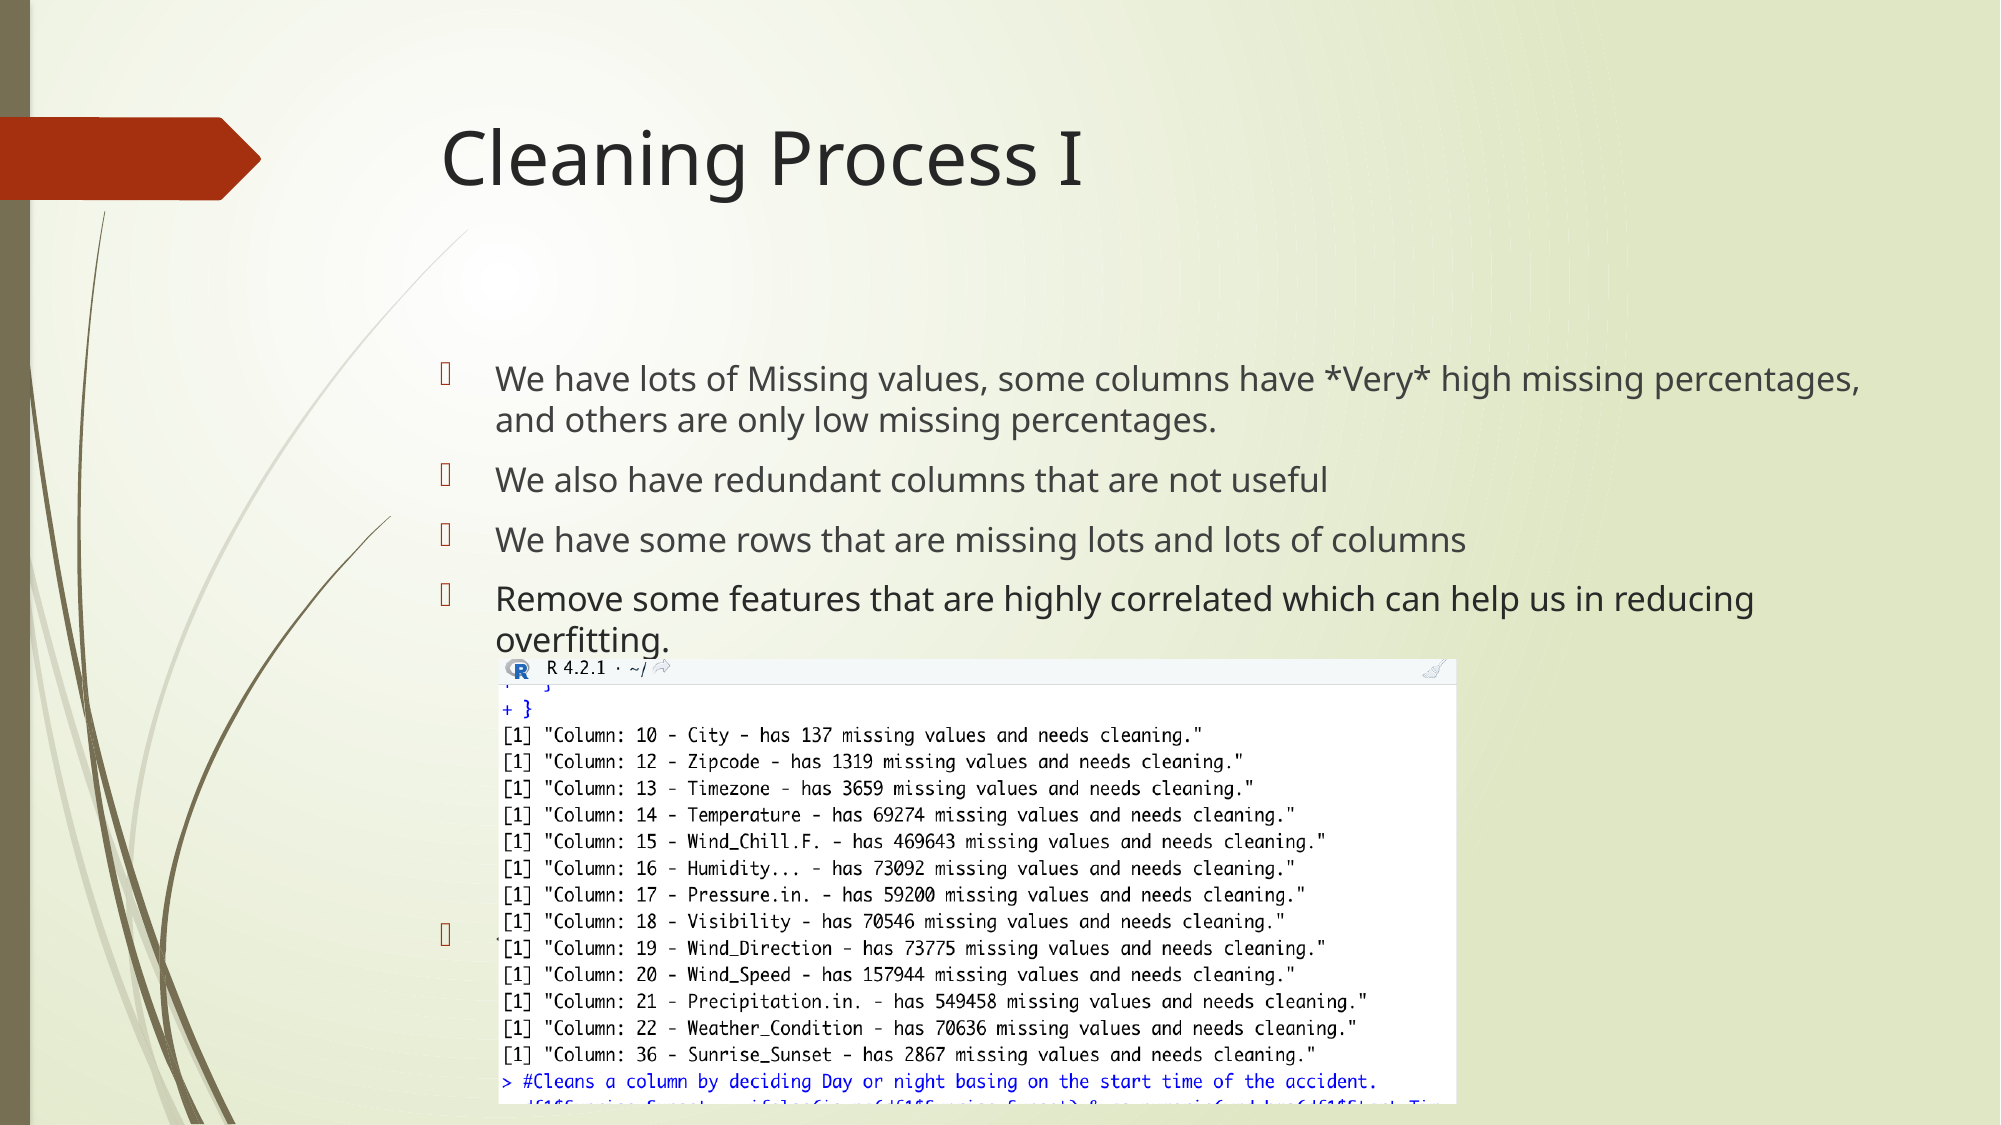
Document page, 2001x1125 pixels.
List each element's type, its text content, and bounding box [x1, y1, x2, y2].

list We have lots of Missing values, some columns have *Very* high missing percentages, and others are only low missing percentages. We also have redundant columns that are not useful We have some rows that are missing lots and lots of columns Remove some features that are highly correlated which can help us in reducing overfitting. <Missing Value Chart Insert> [424, 350, 1888, 970]
title Cleaning Process I [425, 102, 1888, 313]
picture [498, 659, 1502, 1104]
